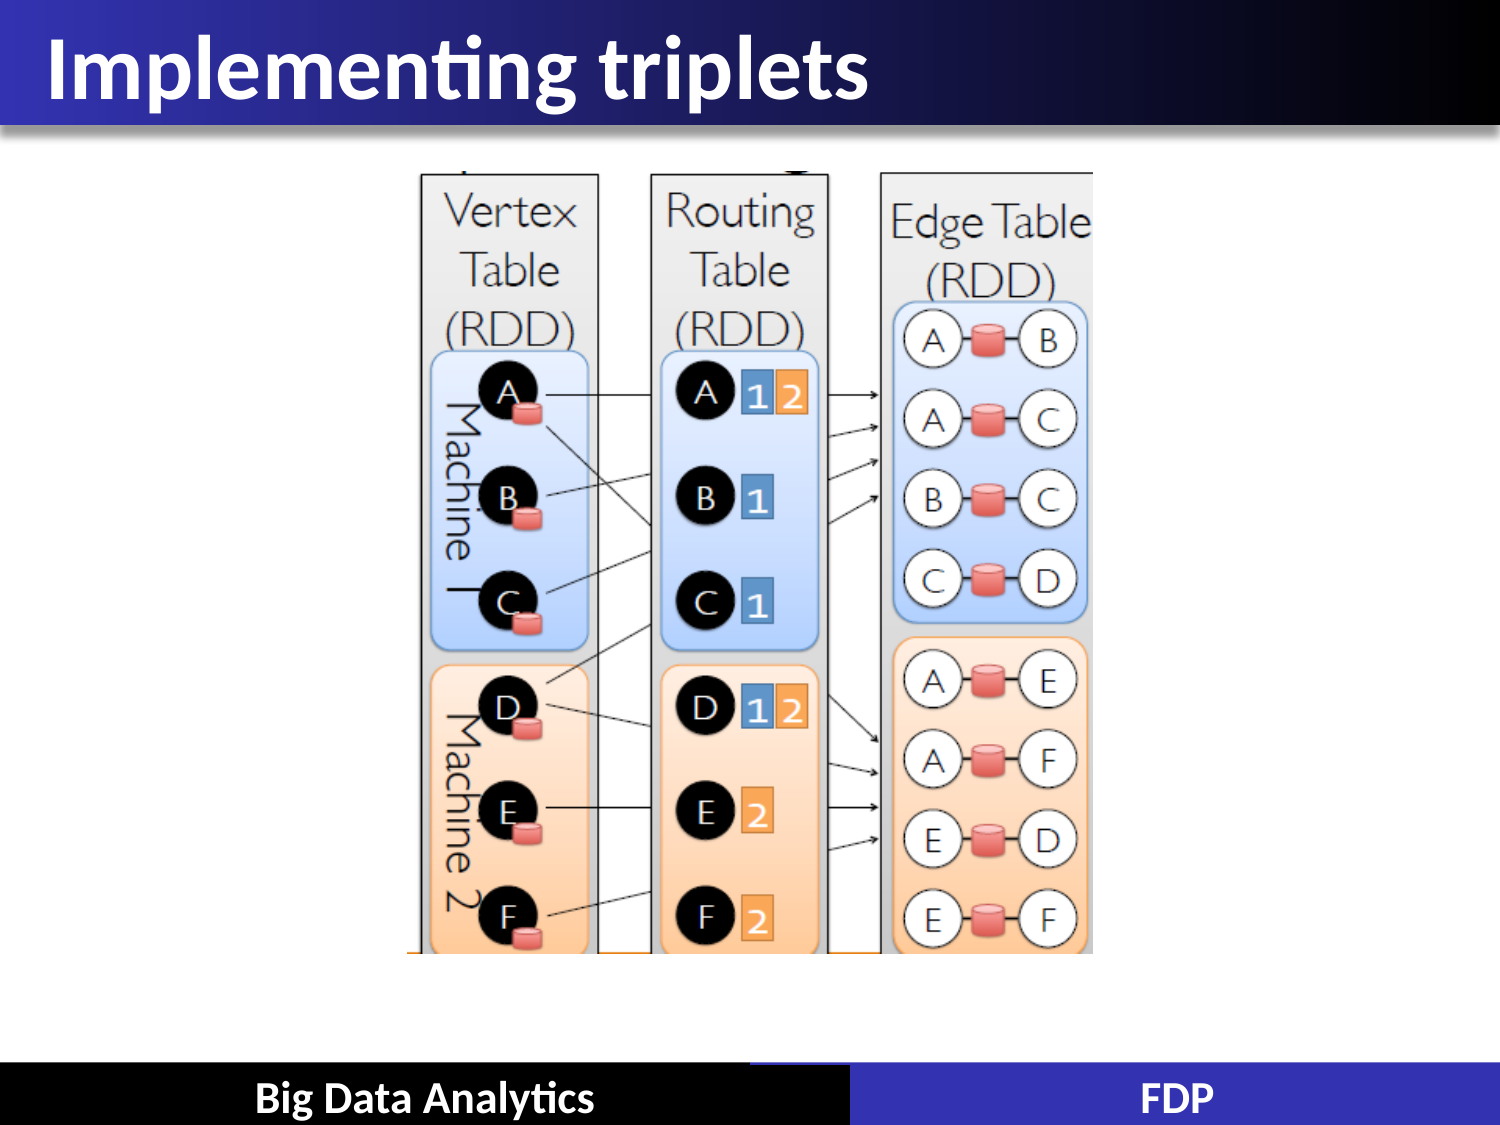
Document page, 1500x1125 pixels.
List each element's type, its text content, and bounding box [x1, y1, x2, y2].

picture [406, 170, 1094, 955]
title Implementing triplets [0, 0, 1500, 126]
text_box Big Data Analytics [0, 1065, 850, 1125]
text_box FDP [854, 1065, 1500, 1125]
